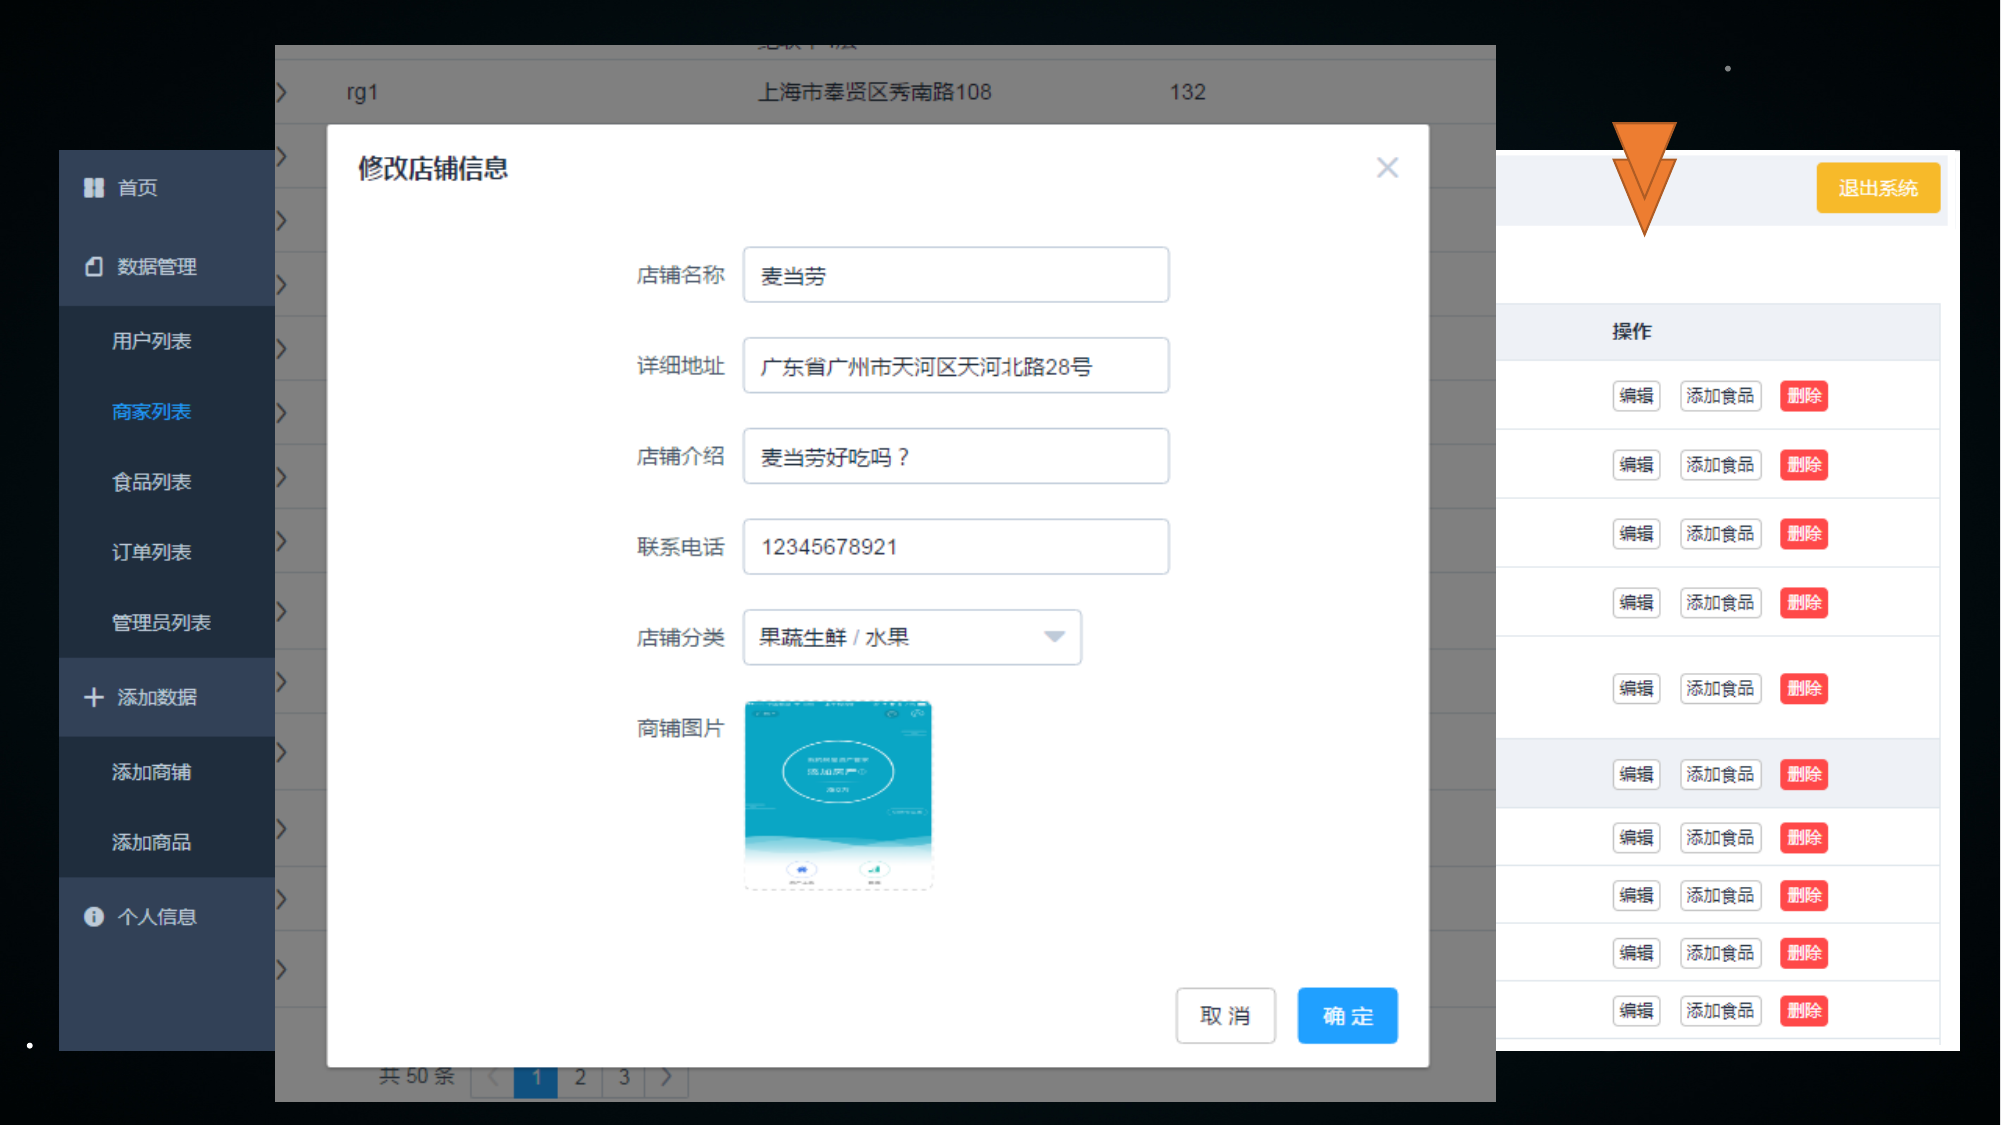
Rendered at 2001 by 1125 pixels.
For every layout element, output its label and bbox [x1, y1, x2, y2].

text_box [1613, 123, 1676, 235]
picture [0, 0, 2001, 1125]
